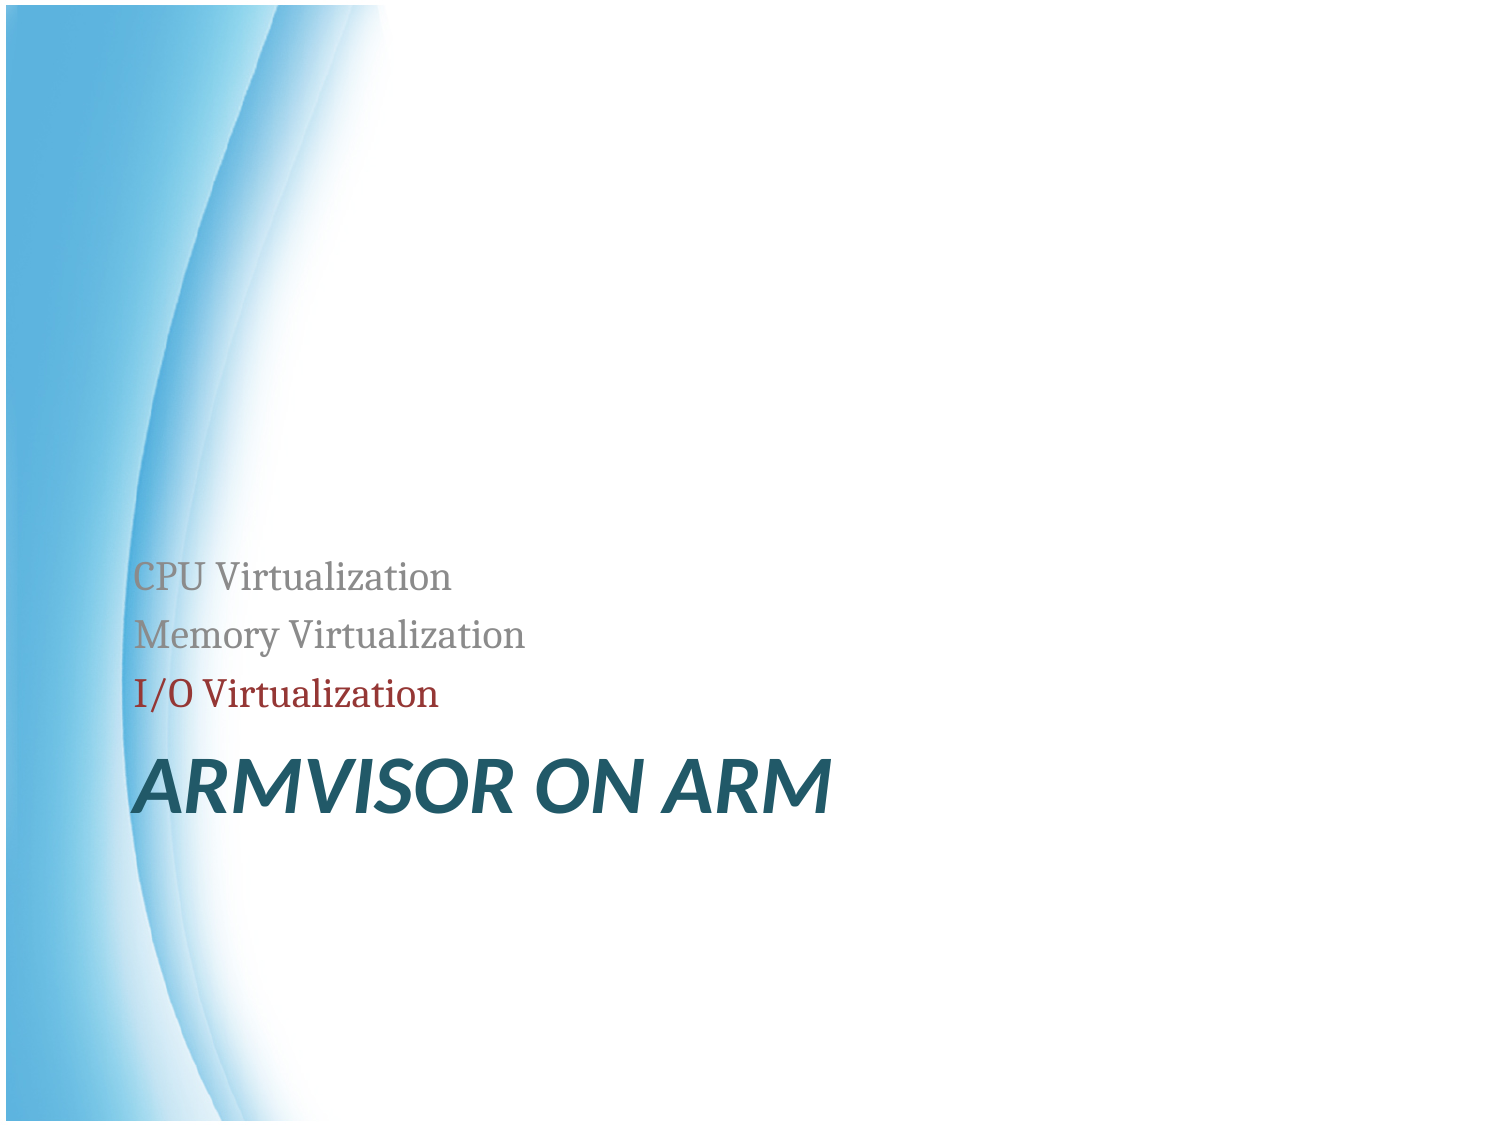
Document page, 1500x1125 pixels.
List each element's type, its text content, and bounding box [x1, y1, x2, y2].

picture [0, 0, 1500, 1125]
title ARMvisor ON ARM [118, 723, 1394, 947]
list CPU Virtualization Memory Virtualization I/O Virtualization [118, 476, 1394, 723]
